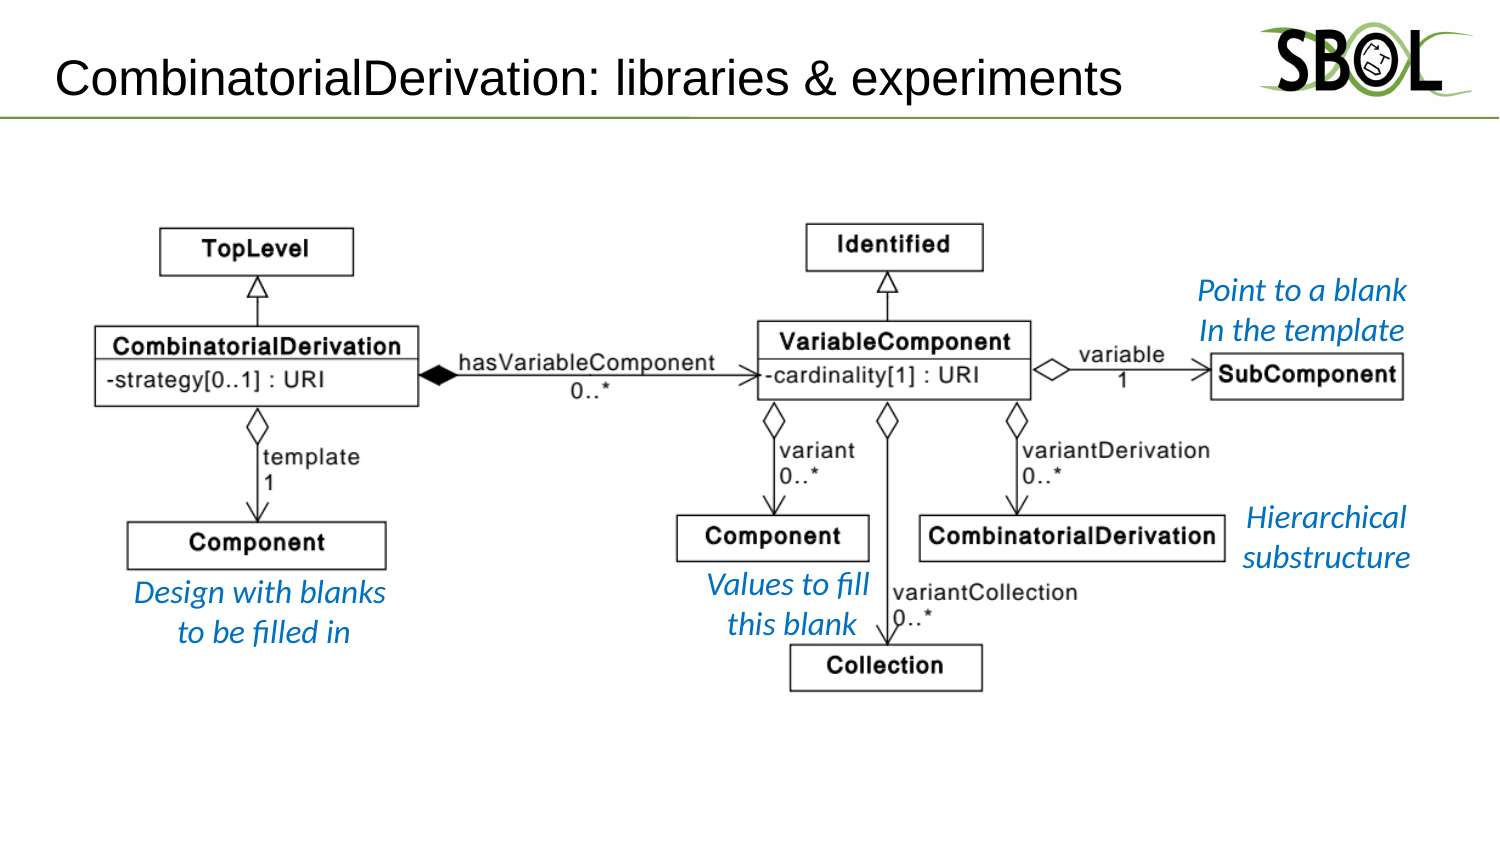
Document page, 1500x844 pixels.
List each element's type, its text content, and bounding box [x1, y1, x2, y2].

title CombinatorialDerivation: libraries & experiments [39, 33, 1390, 118]
text_box Design with blanks to be filled in [119, 610, 409, 658]
picture [1248, 13, 1488, 105]
picture [62, 190, 1435, 723]
